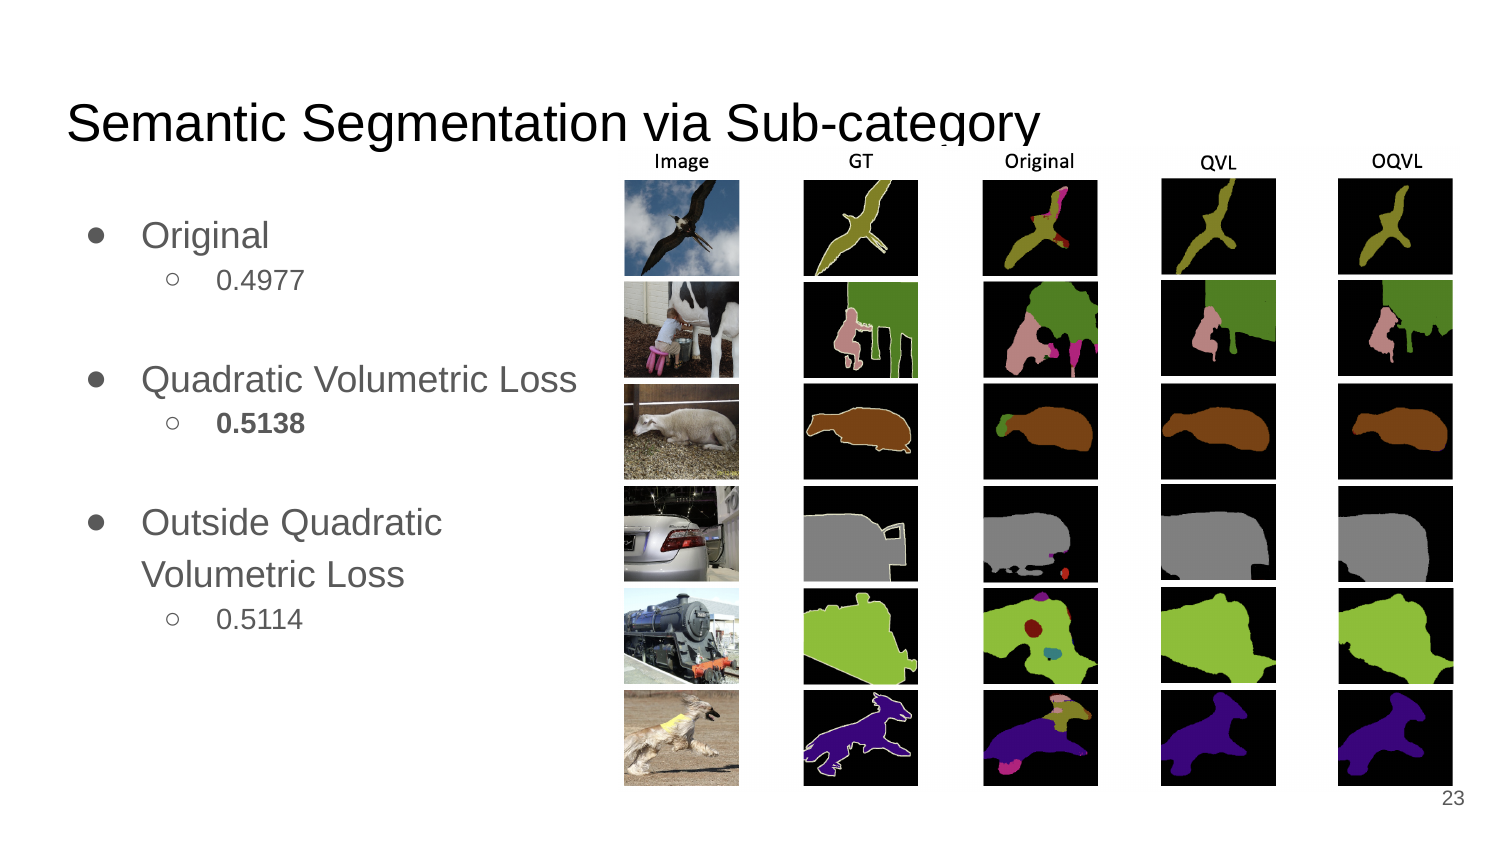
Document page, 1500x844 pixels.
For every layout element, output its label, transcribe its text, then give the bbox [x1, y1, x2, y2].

list Original 0.4977 Quadratic Volumetric Loss 0.5138 Outside Quadratic Volumetric Loss 0.5114 [51, 189, 613, 750]
picture [618, 146, 1461, 792]
slide_number 23 [1389, 764, 1480, 830]
title Semantic Segmentation via Sub-category [51, 72, 1449, 167]
